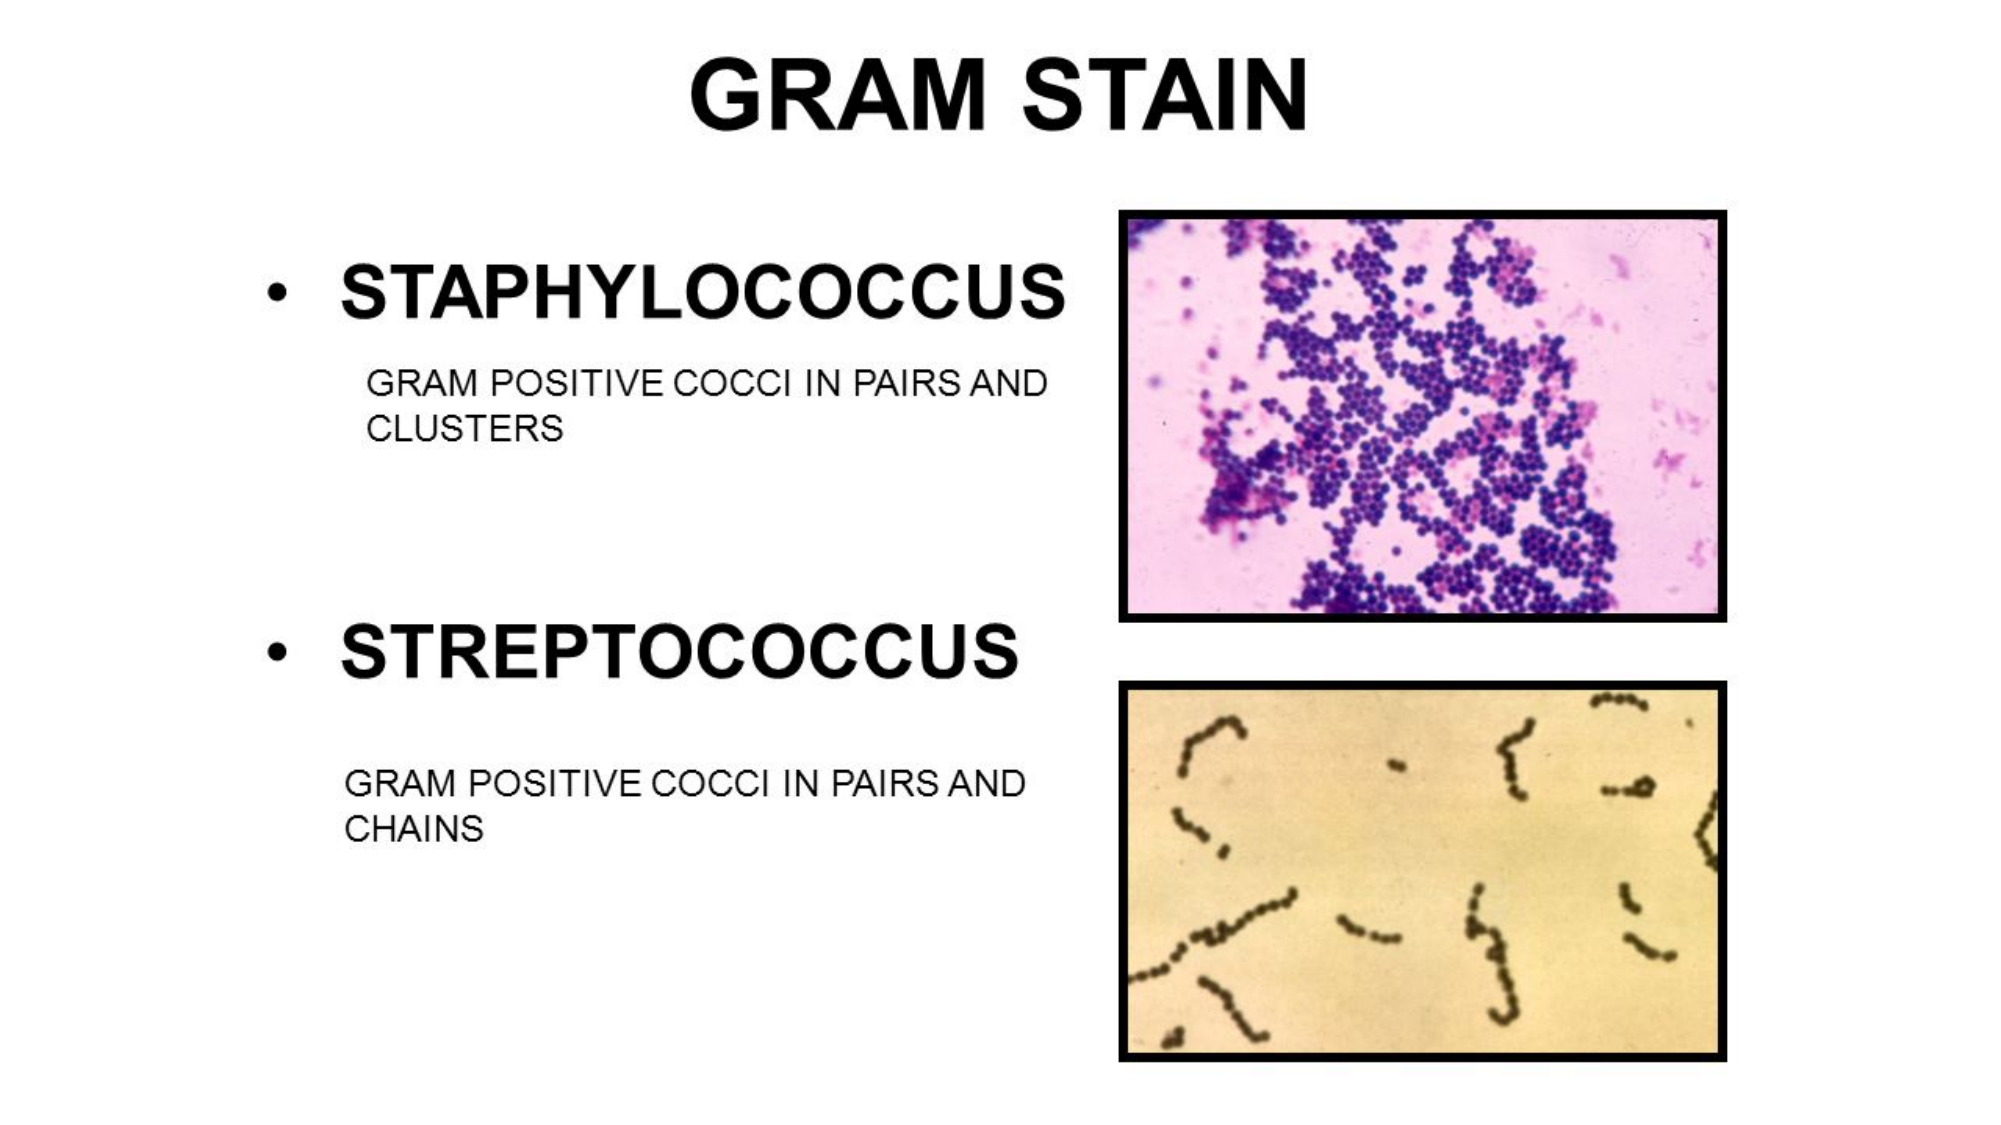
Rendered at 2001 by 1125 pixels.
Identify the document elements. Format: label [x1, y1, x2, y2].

picture [249, 0, 1751, 1125]
